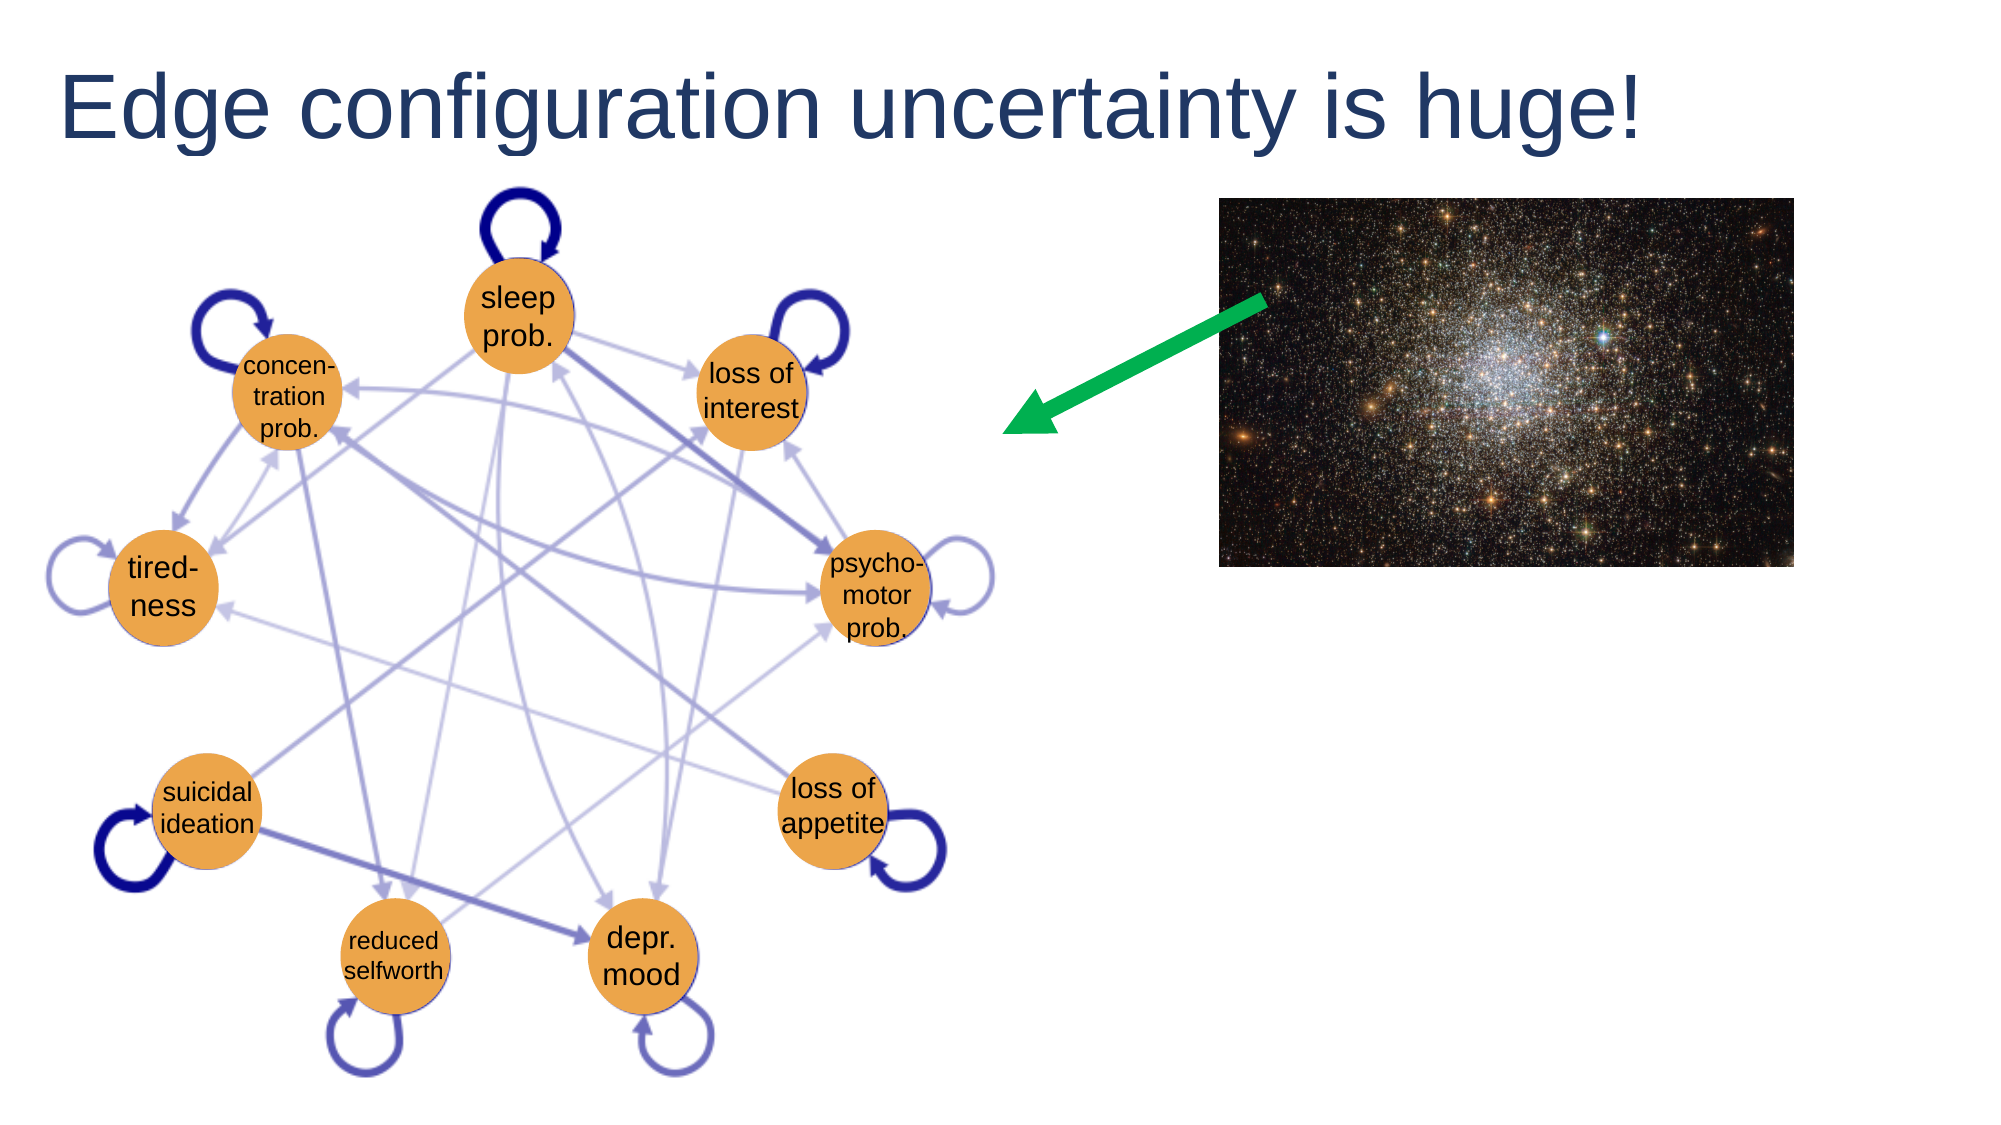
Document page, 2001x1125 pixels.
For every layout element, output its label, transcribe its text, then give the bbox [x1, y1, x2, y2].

text_box Edge configuration uncertainty is huge! [44, 0, 2000, 218]
picture [0, 156, 1052, 1125]
picture [1219, 198, 1794, 567]
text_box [1002, 299, 1265, 434]
